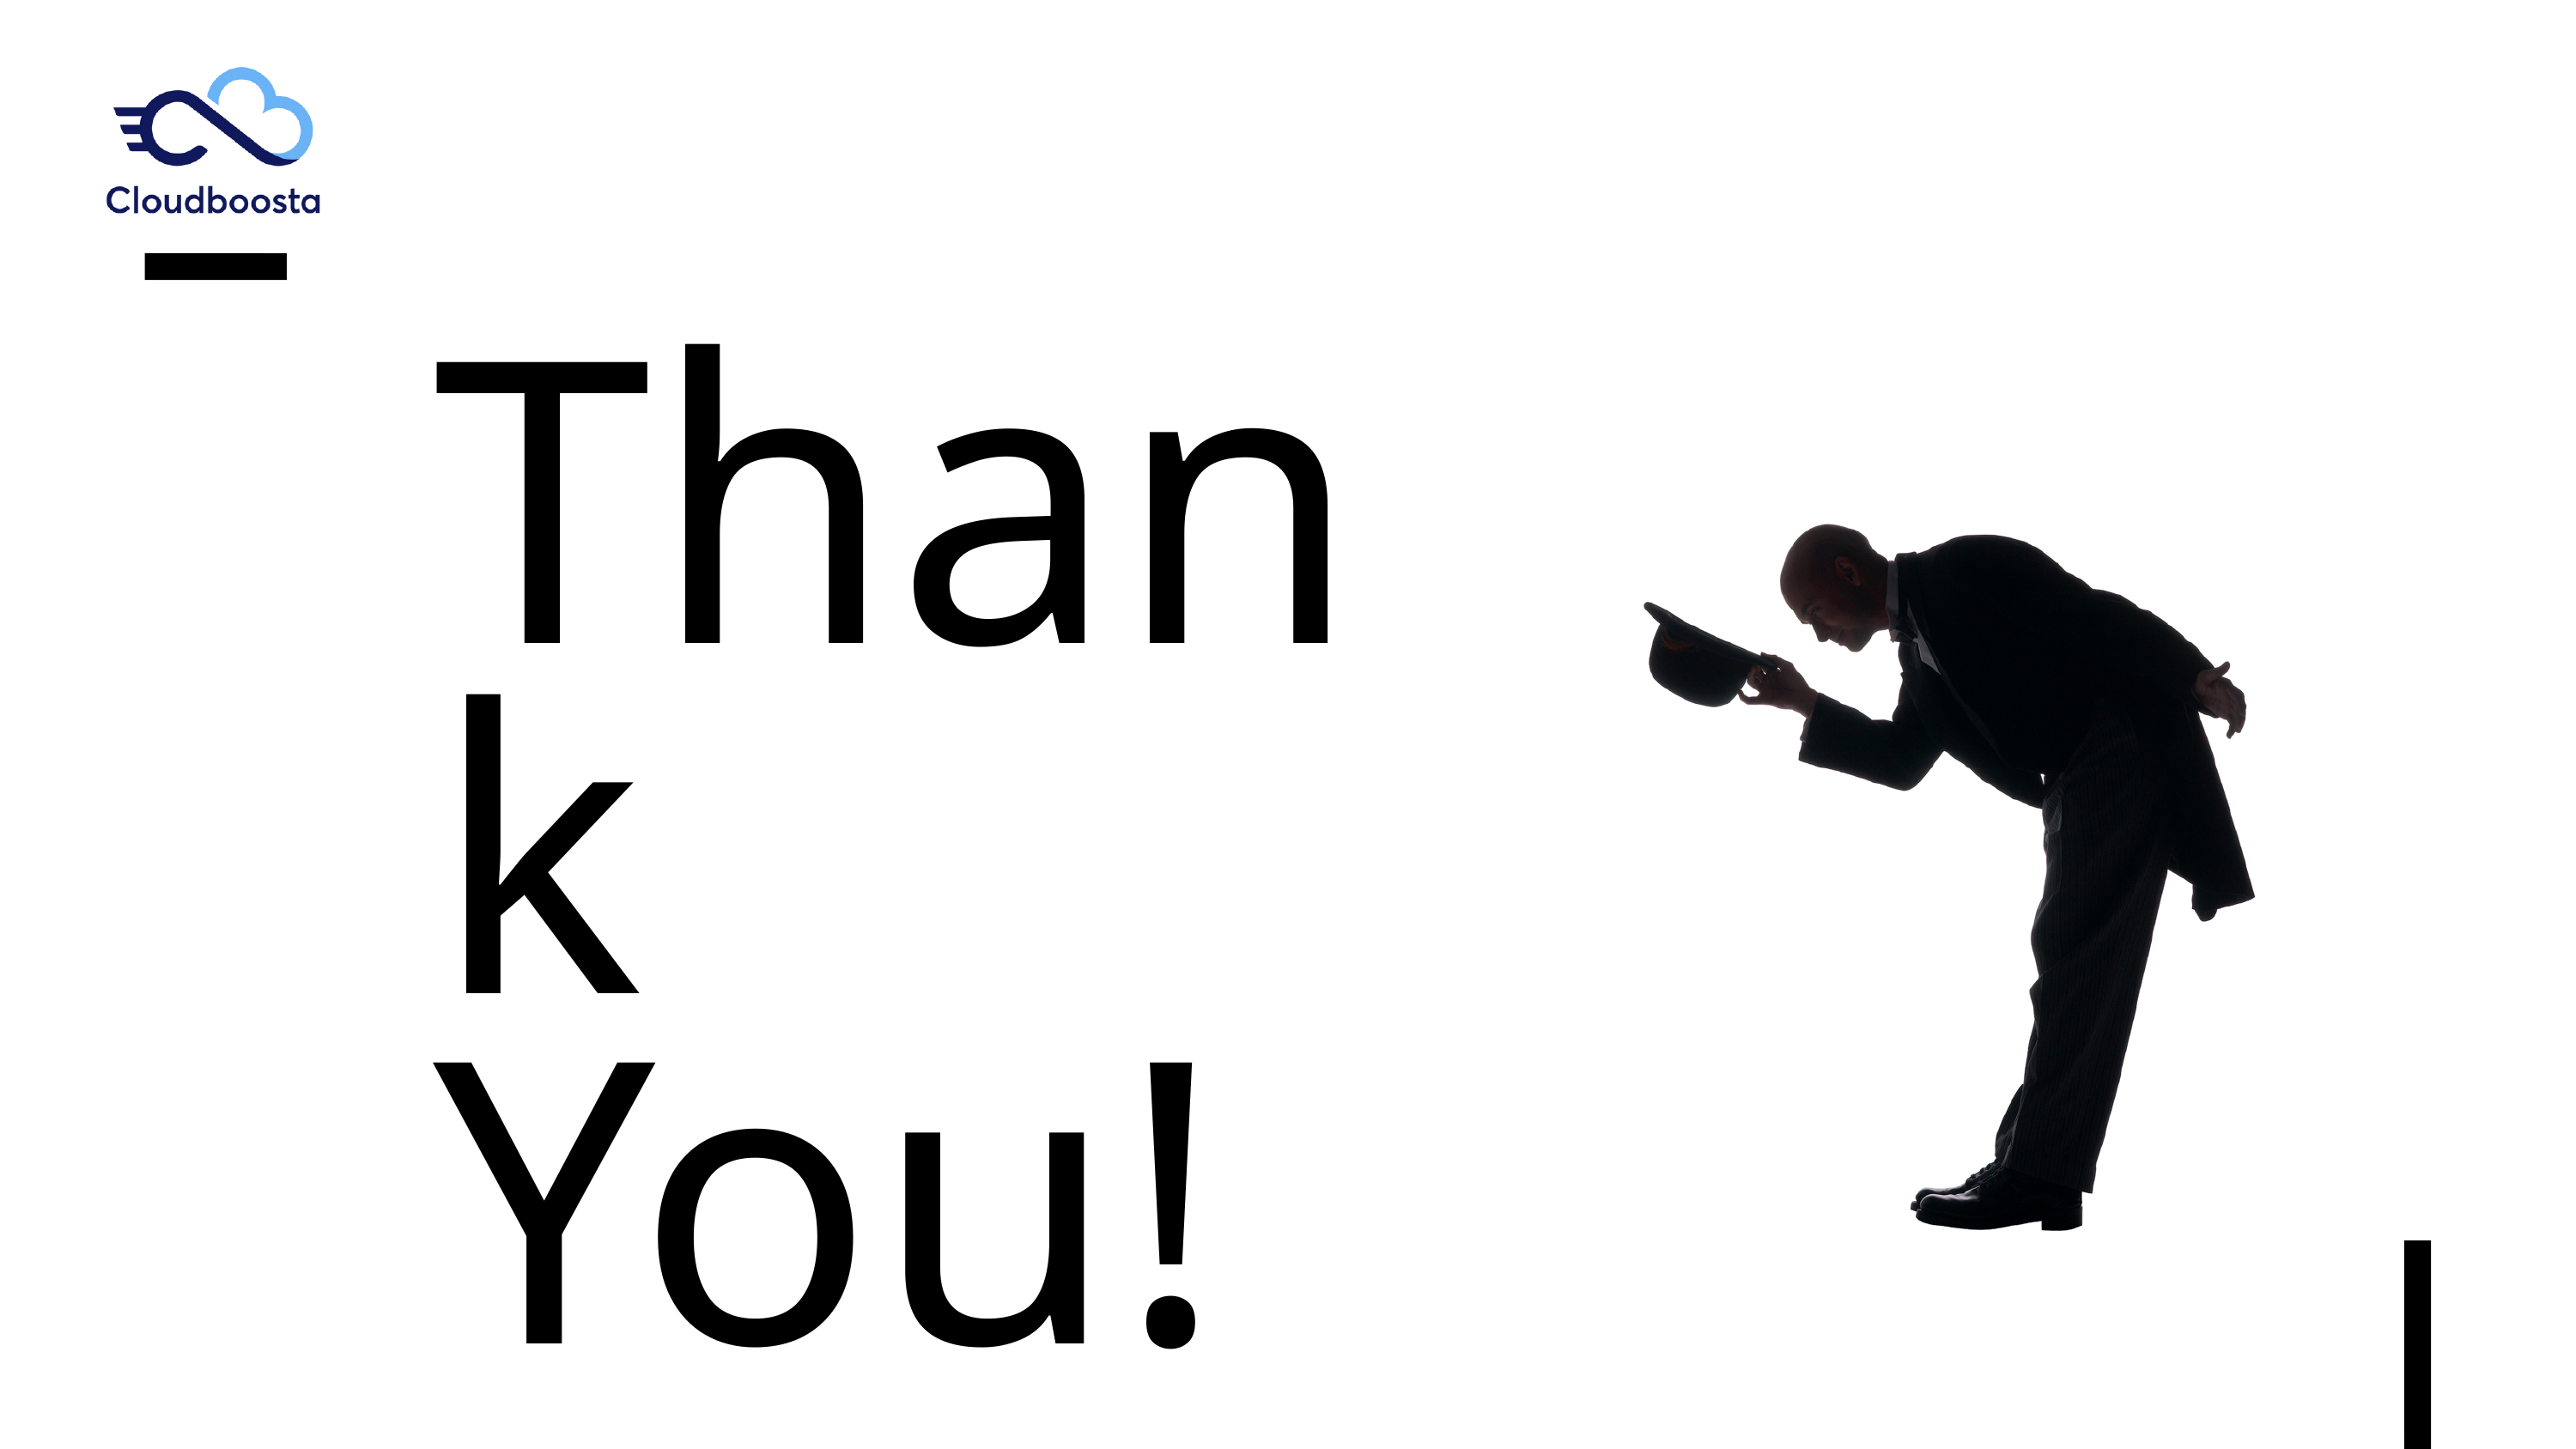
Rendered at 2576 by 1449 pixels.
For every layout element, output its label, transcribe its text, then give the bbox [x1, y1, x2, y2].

text_box Thank You! [434, 371, 1475, 1422]
text_box [1621, 310, 2262, 1241]
text_box [72, 0, 354, 281]
